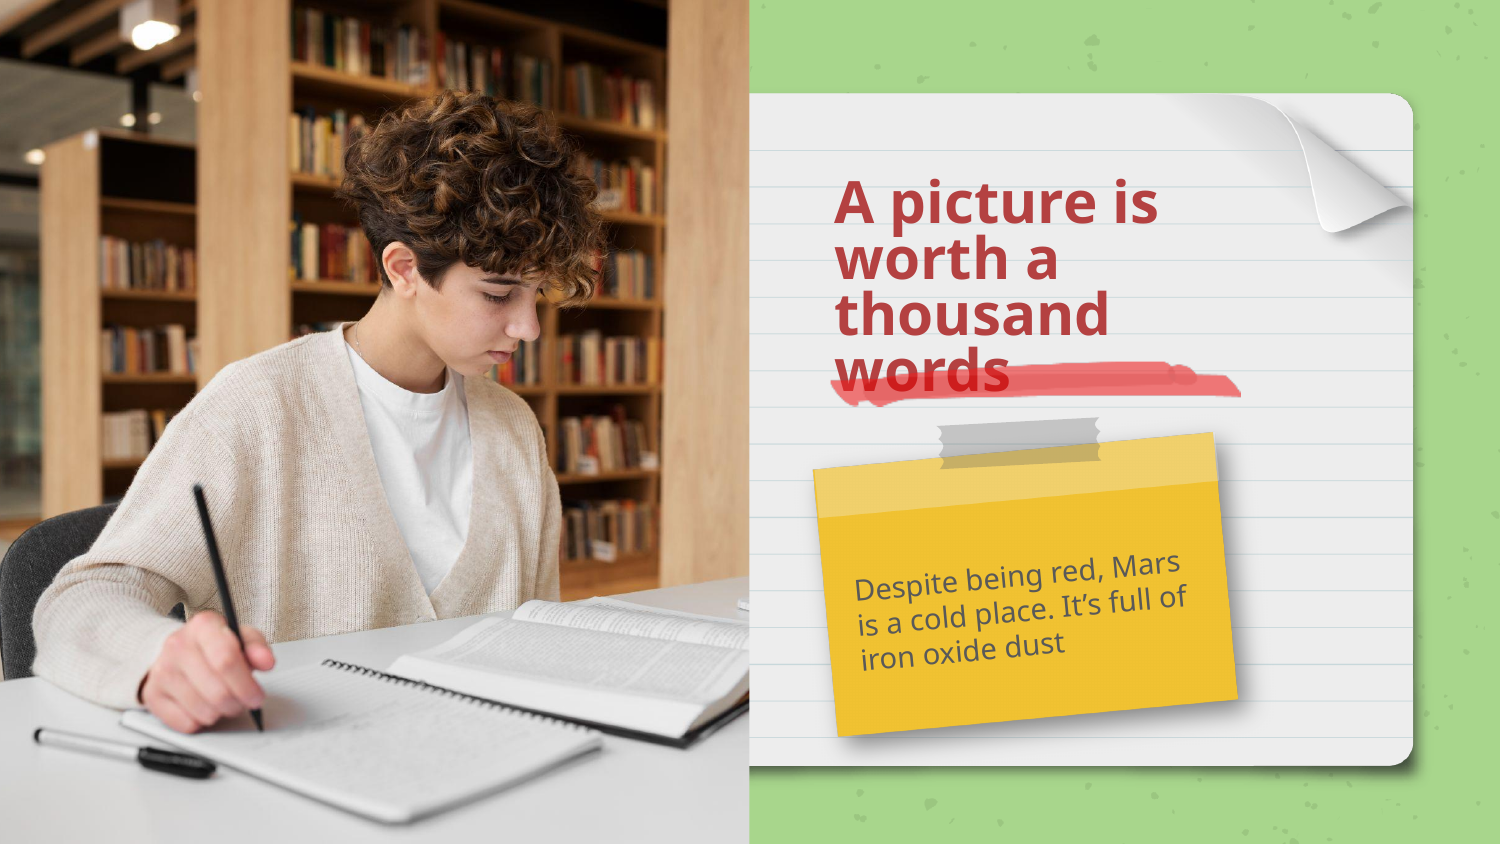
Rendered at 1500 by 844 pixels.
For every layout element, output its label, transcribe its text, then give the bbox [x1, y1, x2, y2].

title A picture is worth a thousand words [819, 163, 1271, 361]
text_box [954, 417, 1100, 425]
picture [0, 0, 1457, 844]
